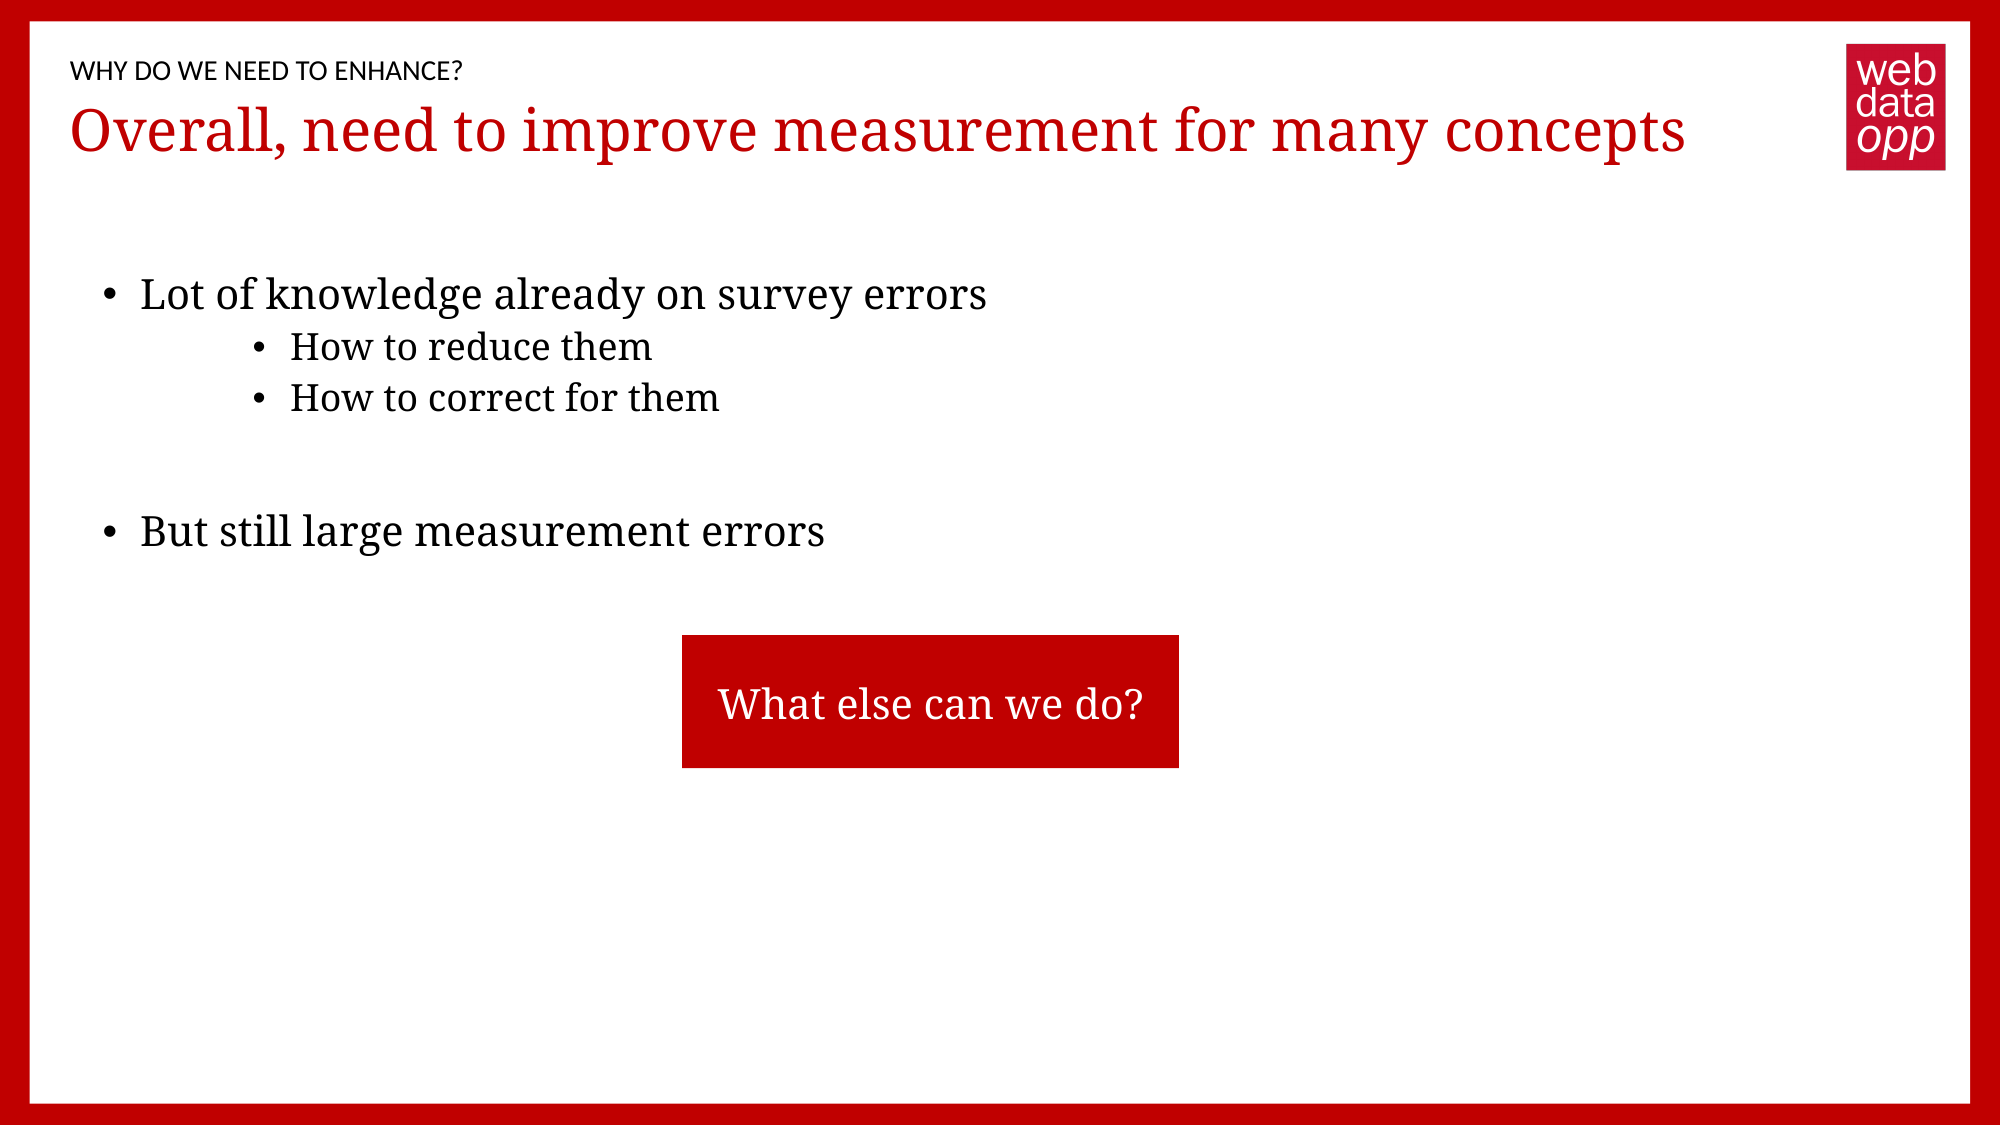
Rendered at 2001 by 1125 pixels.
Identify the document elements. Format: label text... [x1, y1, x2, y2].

title Overall, need to improve measurement for many concepts [54, 97, 1807, 169]
picture [1845, 42, 1948, 174]
list WHY DO WE NEED TO ENHANCE? [54, 48, 1747, 95]
list Lot of knowledge already on survey errors How to reduce them How to correct for them But still large measurement errors [87, 265, 1913, 1047]
text_box What else can we do? [682, 635, 1179, 769]
